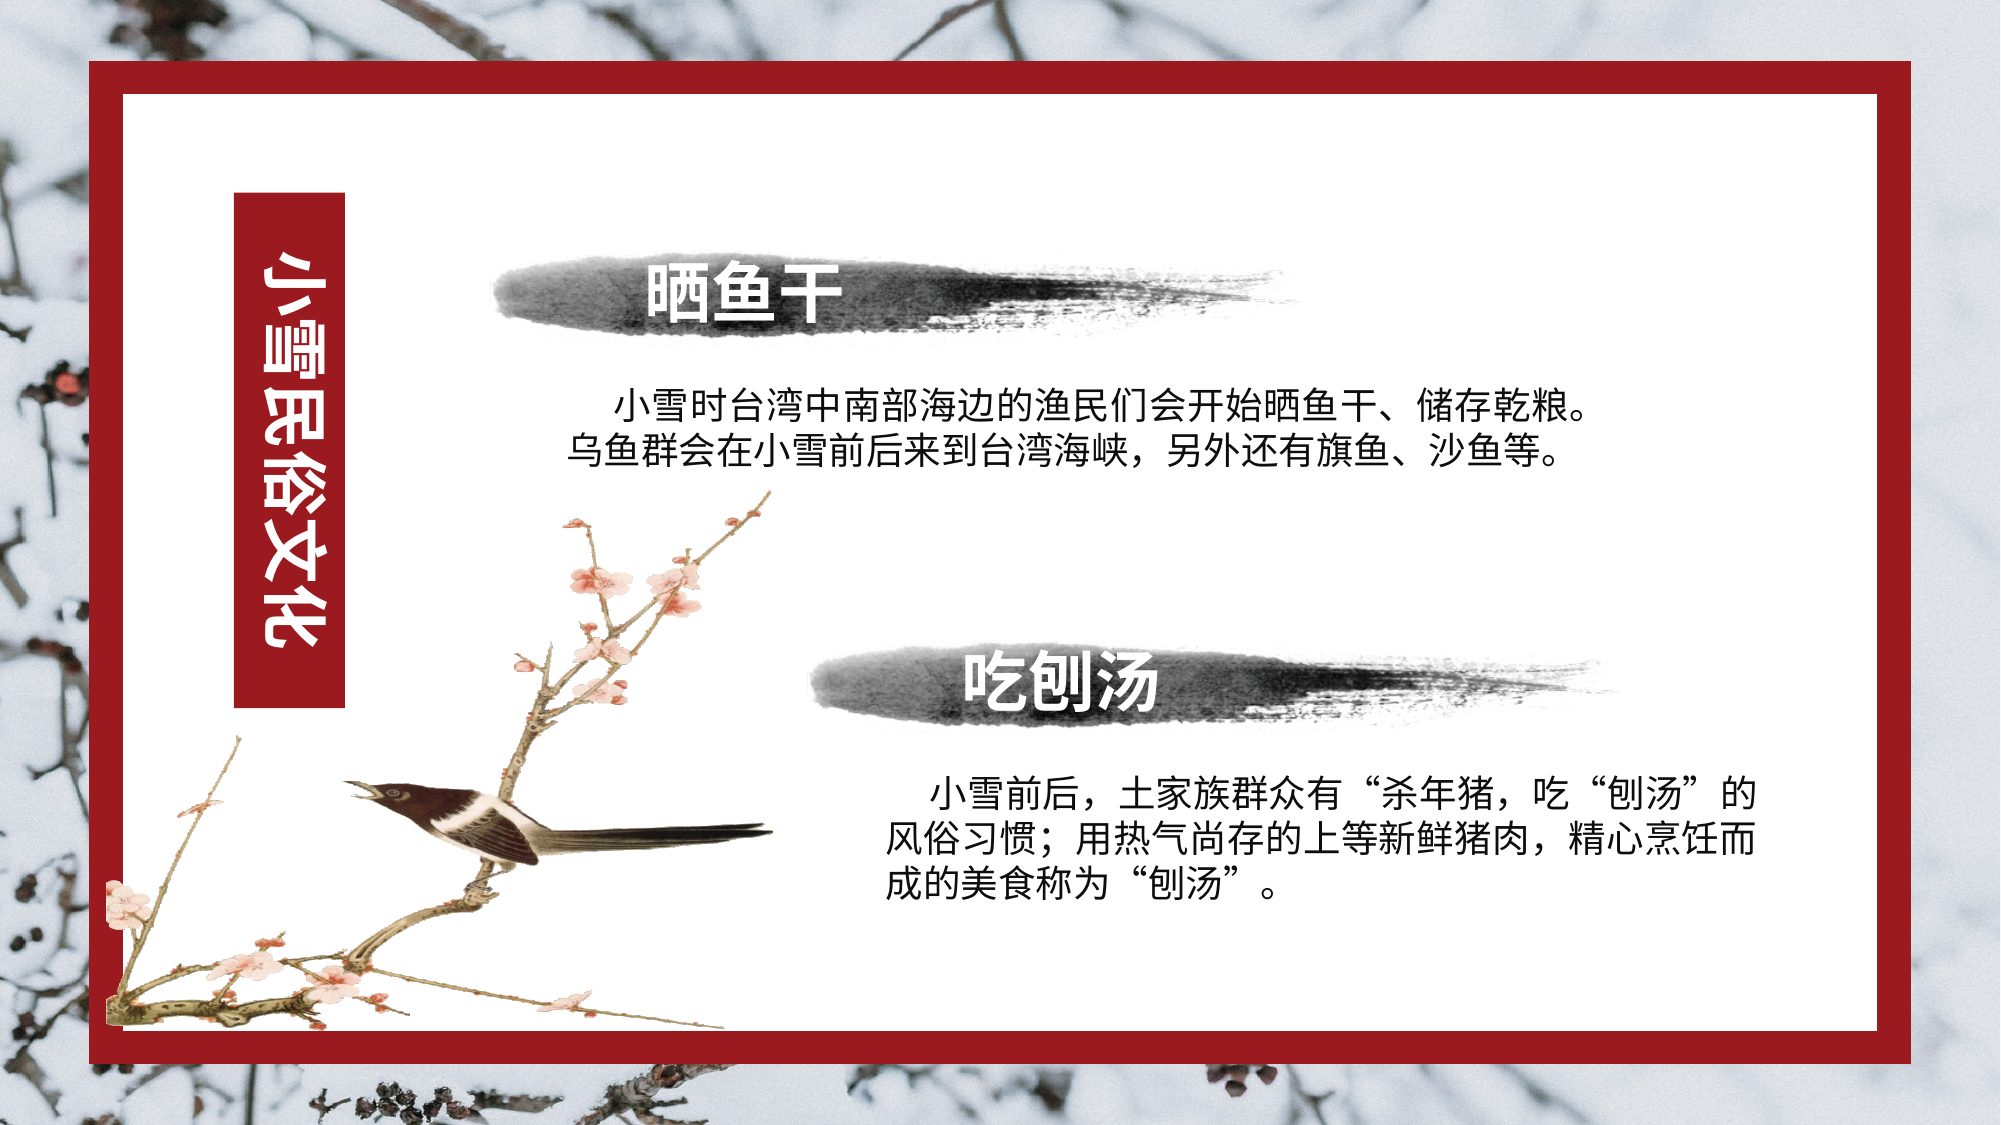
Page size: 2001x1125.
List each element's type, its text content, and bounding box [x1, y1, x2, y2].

text_box 小雪时台湾中南部海边的渔民们会开始晒鱼干、储存乾粮。乌鱼群会在小雪前后来到台湾海峡，另外还有旗鱼、沙鱼等。 [1280, 374, 1623, 480]
text_box 小雪时台湾中南部海边的渔民们会开始晒鱼干、储存乾粮。乌鱼群会在小雪前后来到台湾海峡，另外还有旗鱼、沙鱼等。 [964, 374, 1161, 480]
text_box [105, 77, 845, 480]
text_box 小雪前后，土家族群众有“杀年猪，吃“刨汤”的风俗习惯；用热气尚存的上等新鲜猪肉，精心烹饪而成的美食称为“刨汤”。 [1280, 763, 1773, 913]
text_box 小雪前后，土家族群众有“杀年猪，吃“刨汤”的风俗习惯；用热气尚存的上等新鲜猪肉，精心烹饪而成的美食称为“刨汤”。 [871, 763, 1161, 913]
text_box 吃刨汤 [931, 632, 1161, 728]
picture [0, 0, 2001, 1125]
text_box [964, 77, 1895, 1048]
text_box 晒鱼干 [614, 242, 845, 338]
text_box [773, 480, 1161, 1048]
text_box 小雪时台湾中南部海边的渔民们会开始晒鱼干、储存乾粮。乌鱼群会在小雪前后来到台湾海峡，另外还有旗鱼、沙鱼等。 [551, 374, 845, 480]
text_box 小雪民俗文化 [233, 192, 345, 480]
